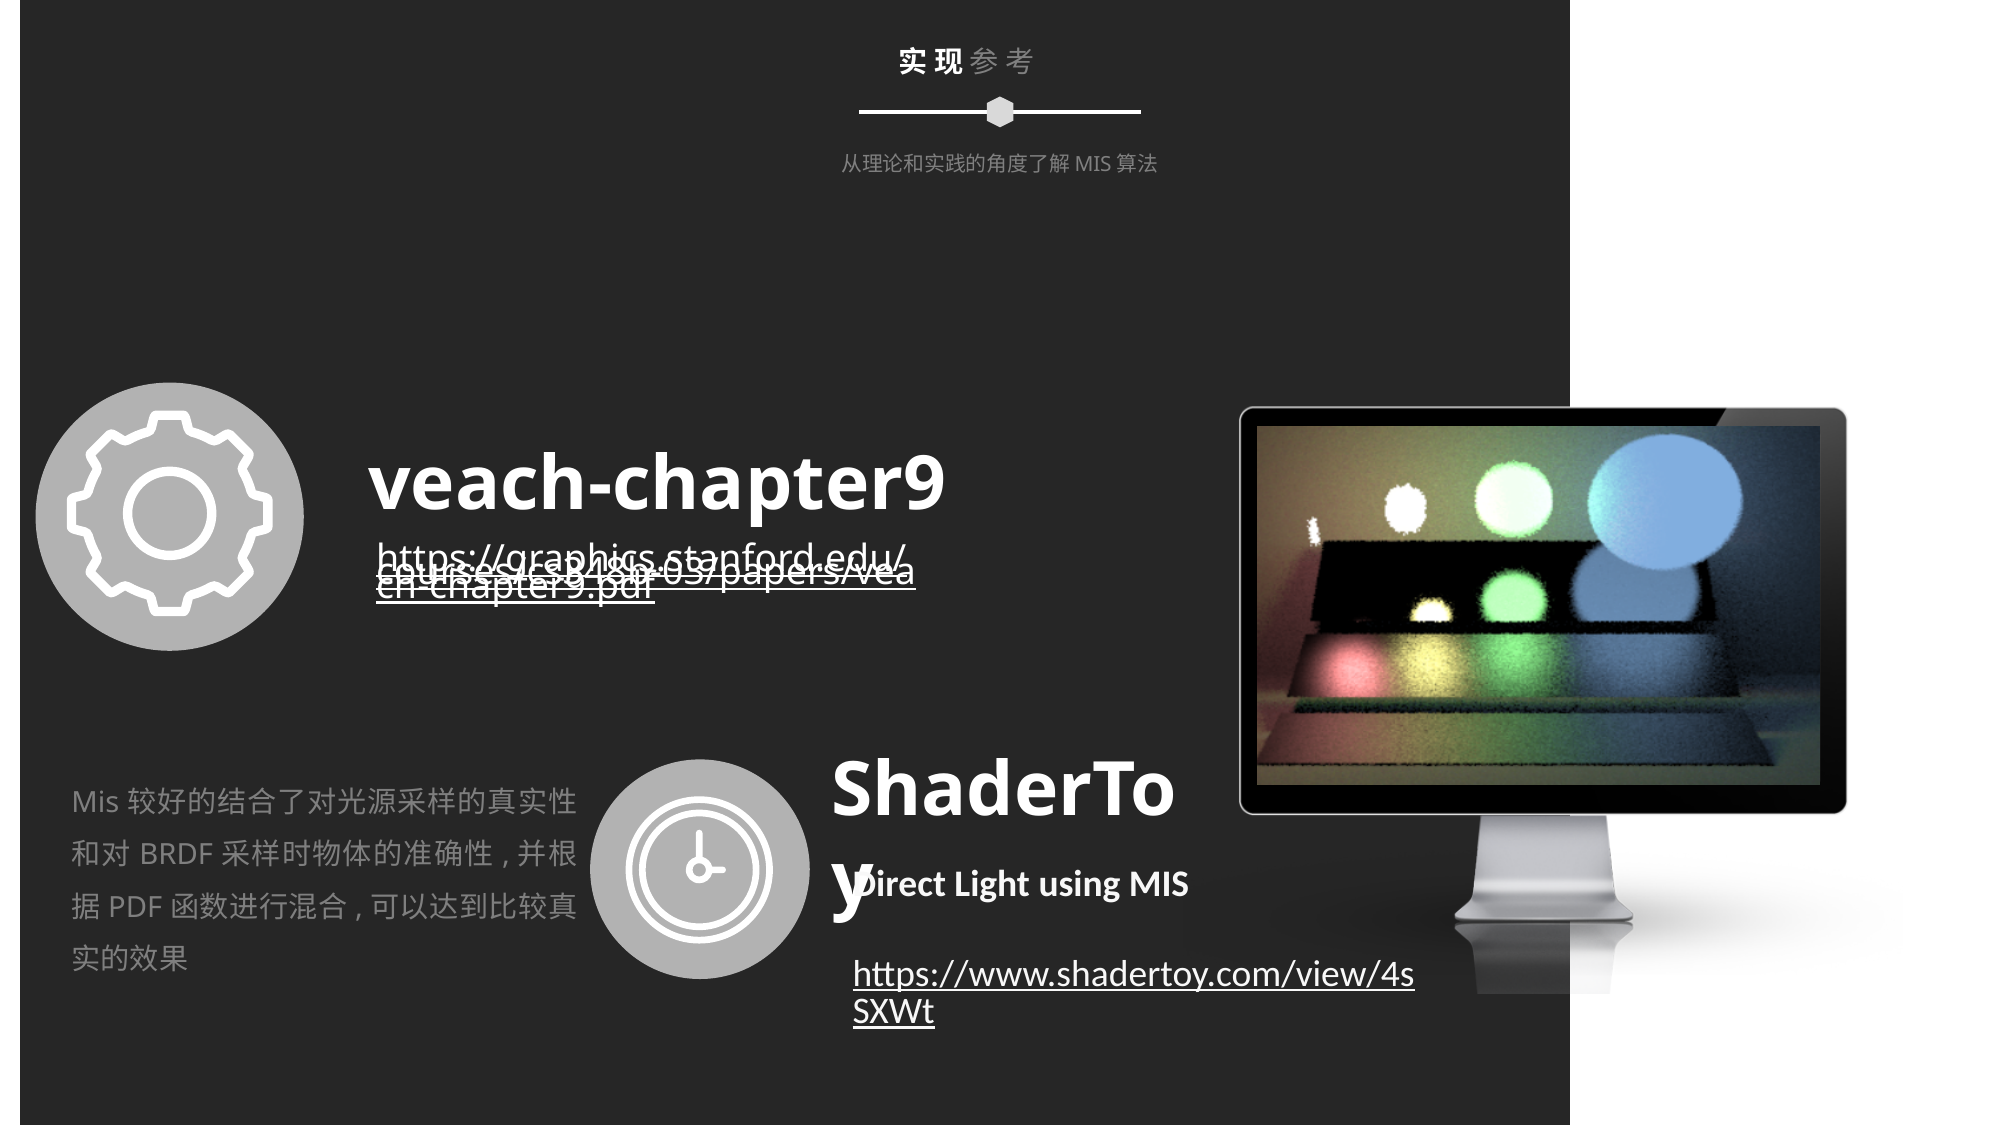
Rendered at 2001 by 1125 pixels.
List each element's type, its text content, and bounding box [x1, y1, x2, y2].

text_box [19, 0, 1571, 1125]
picture [1183, 358, 1903, 994]
text_box [593, 758, 811, 981]
text_box [66, 410, 273, 617]
text_box [34, 381, 305, 652]
text_box https://graphics.stanford.edu/courses/cs348b-03/papers/veach-chapter9.pdf [361, 524, 938, 593]
text_box veach-chapter9 [353, 426, 1027, 532]
text_box ShaderToy [816, 732, 1183, 928]
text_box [573, 35, 1427, 181]
text_box Mis较好的结合了对光源采样的真实性和对BRDF采样时物体的准确性,并根据PDF函数进行混合,可以达到比较真实的效果 [56, 758, 593, 983]
text_box [625, 796, 773, 944]
text_box Direct Light using MIS https://www.shadertoy.com/view/4sSXWt [837, 851, 1445, 1047]
